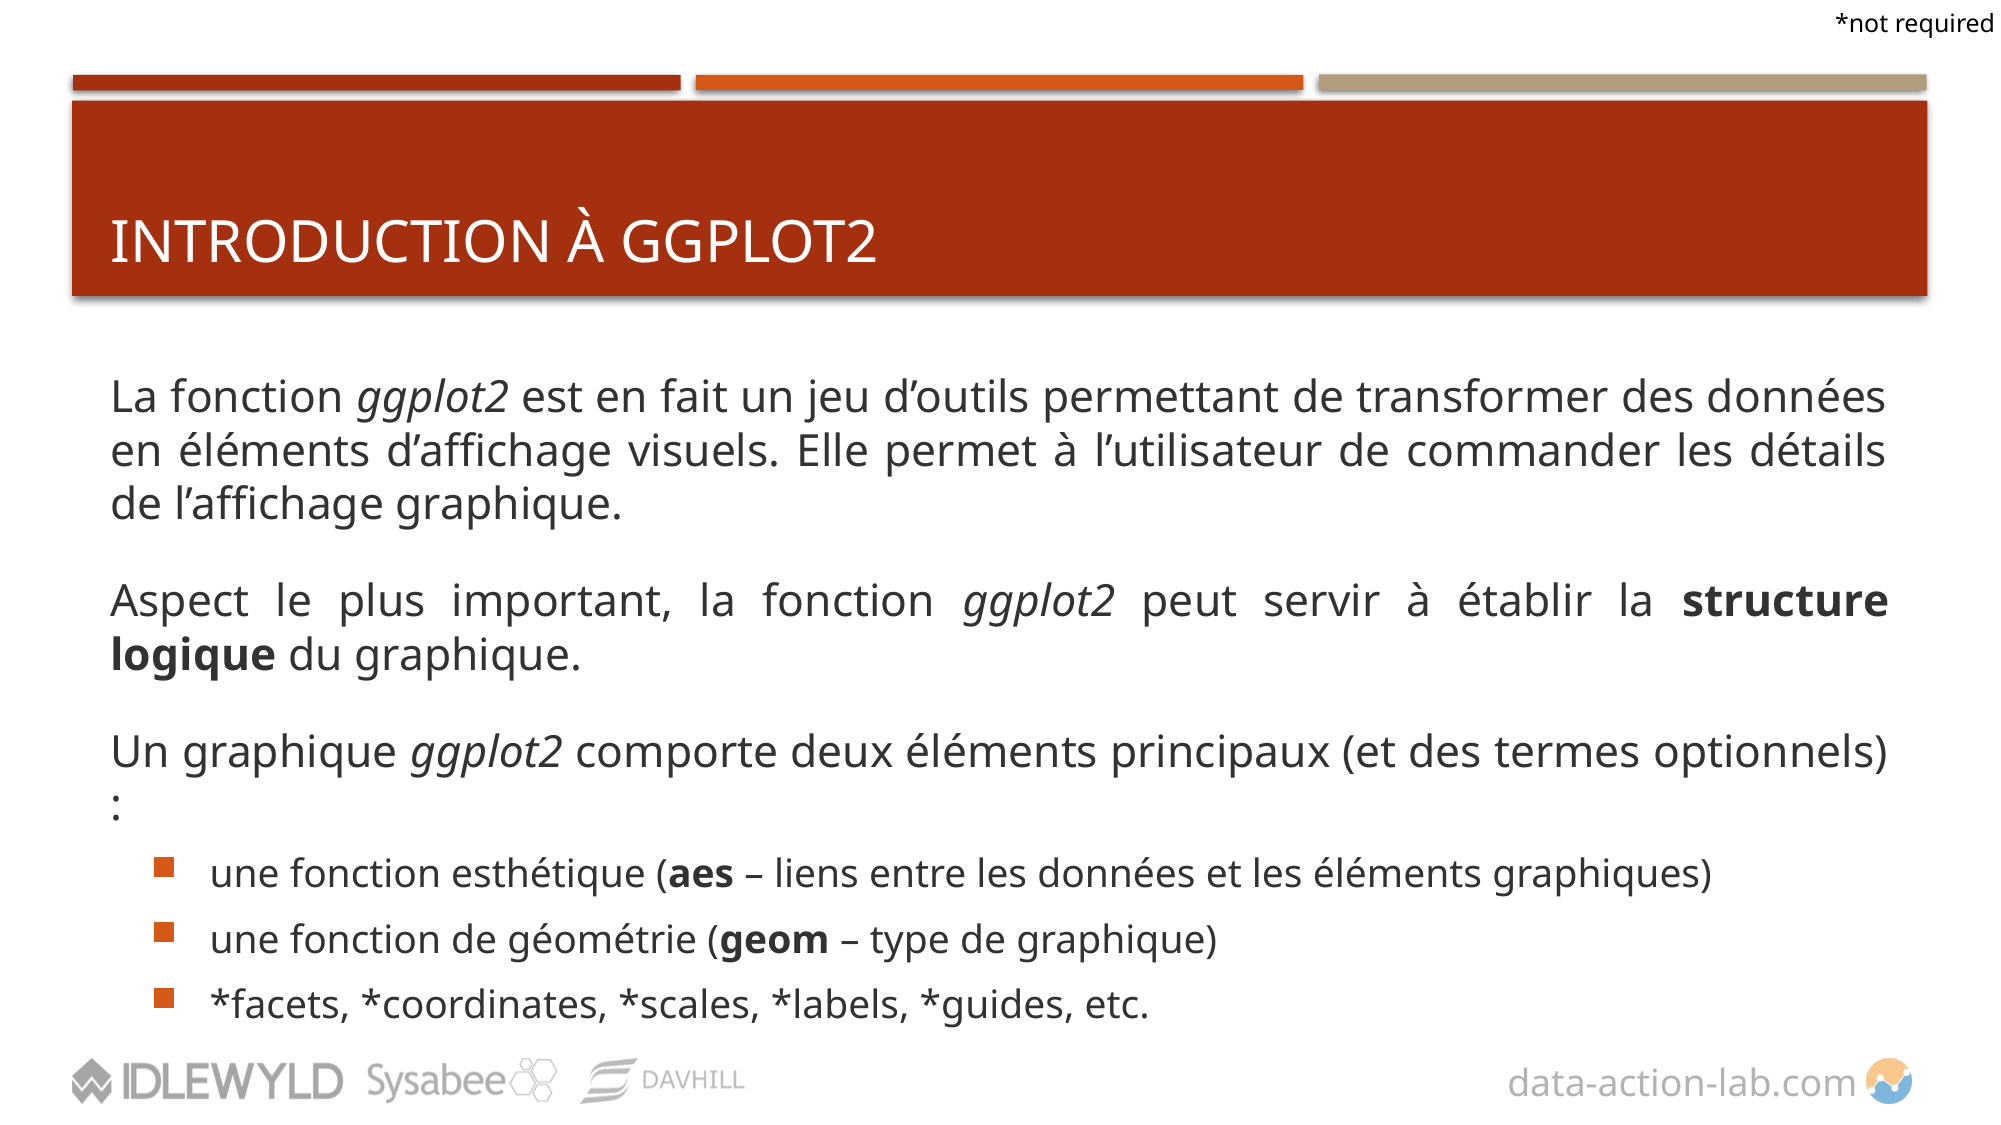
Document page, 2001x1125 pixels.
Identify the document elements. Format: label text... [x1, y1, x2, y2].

picture [72, 1058, 745, 1104]
title INTRODUCTION À ggplot2 [95, 115, 1905, 282]
text_box *not required [1820, 0, 2000, 45]
list La fonction ggplot2 est en fait un jeu d’outils permettant de transformer des données en éléments d’affichage visuels. Elle permet à l’utilisateur de commander les détails de l’affichage graphique. Aspect le plus important, la fonction ggplot2 peut servir à établir la structure logique du graphique. Un graphique ggplot2 comporte deux éléments principaux (et des termes optionnels) : une fonction esthétique (aes – liens entre les données et les éléments graphiques) une fonction de géométrie (geom – type de graphique) *facets, *coordinates, *scales, *labels, *guides, etc. [95, 357, 1905, 1037]
